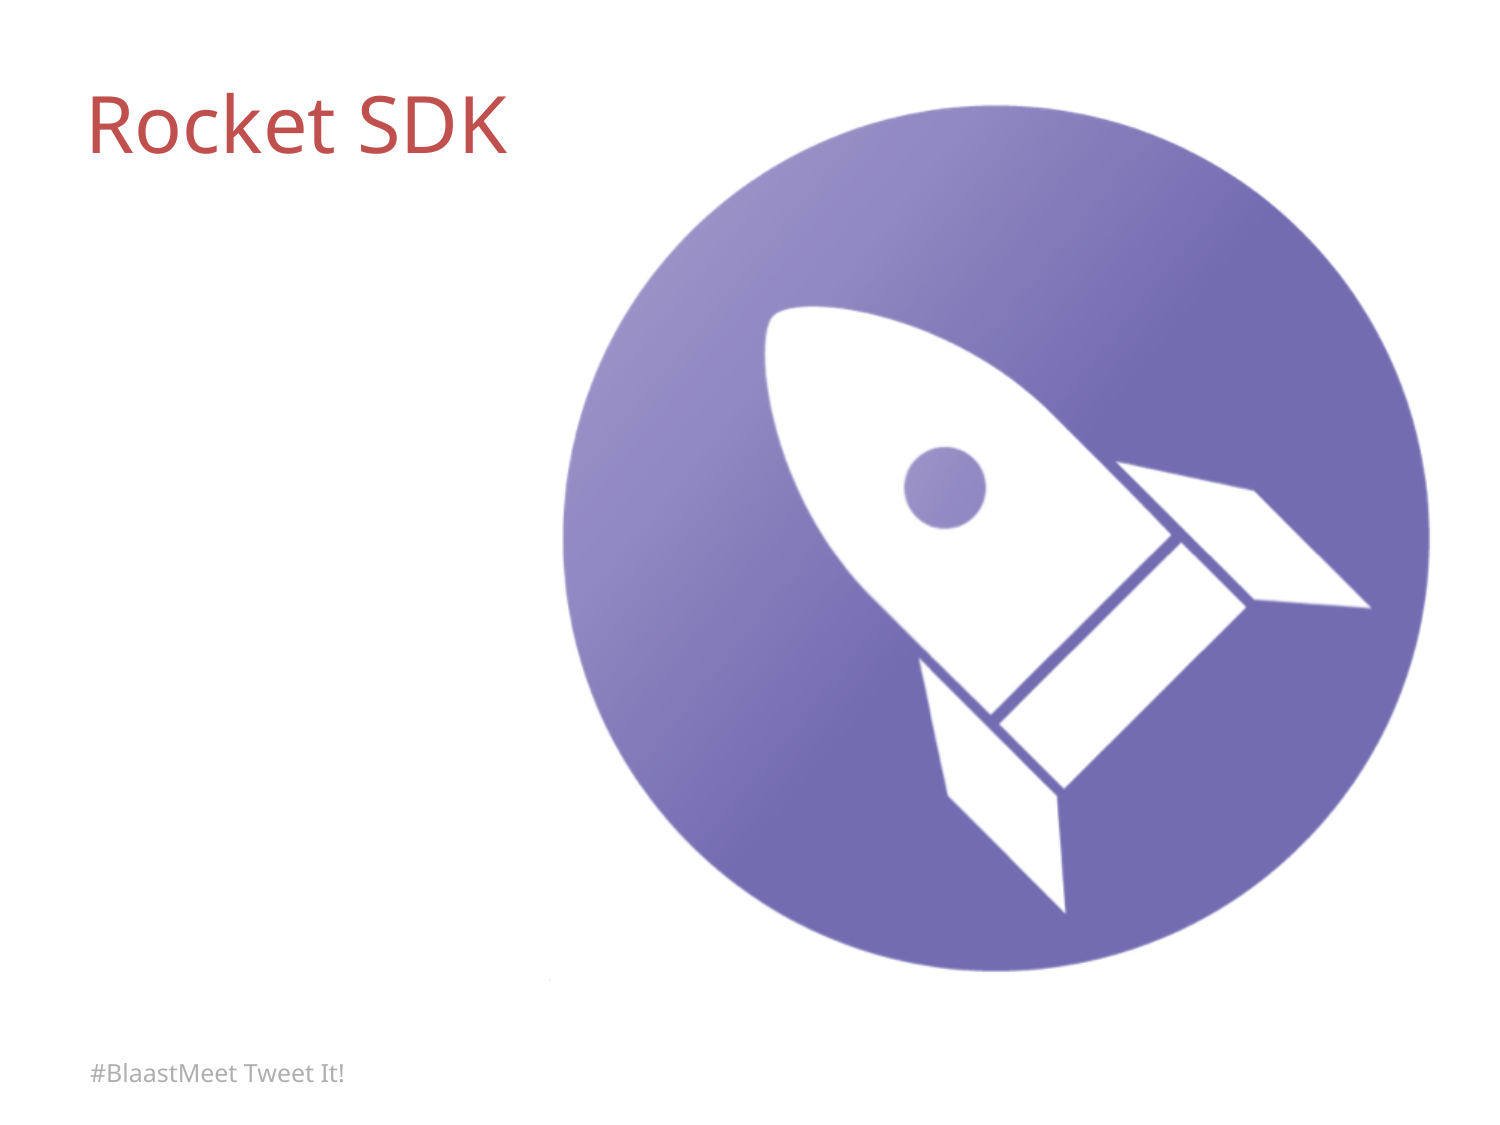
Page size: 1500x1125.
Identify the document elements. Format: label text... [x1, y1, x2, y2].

picture [549, 84, 1457, 981]
title Rocket SDK [70, 66, 1357, 184]
slide_number #BlaastMeet Tweet It! [75, 1042, 425, 1103]
